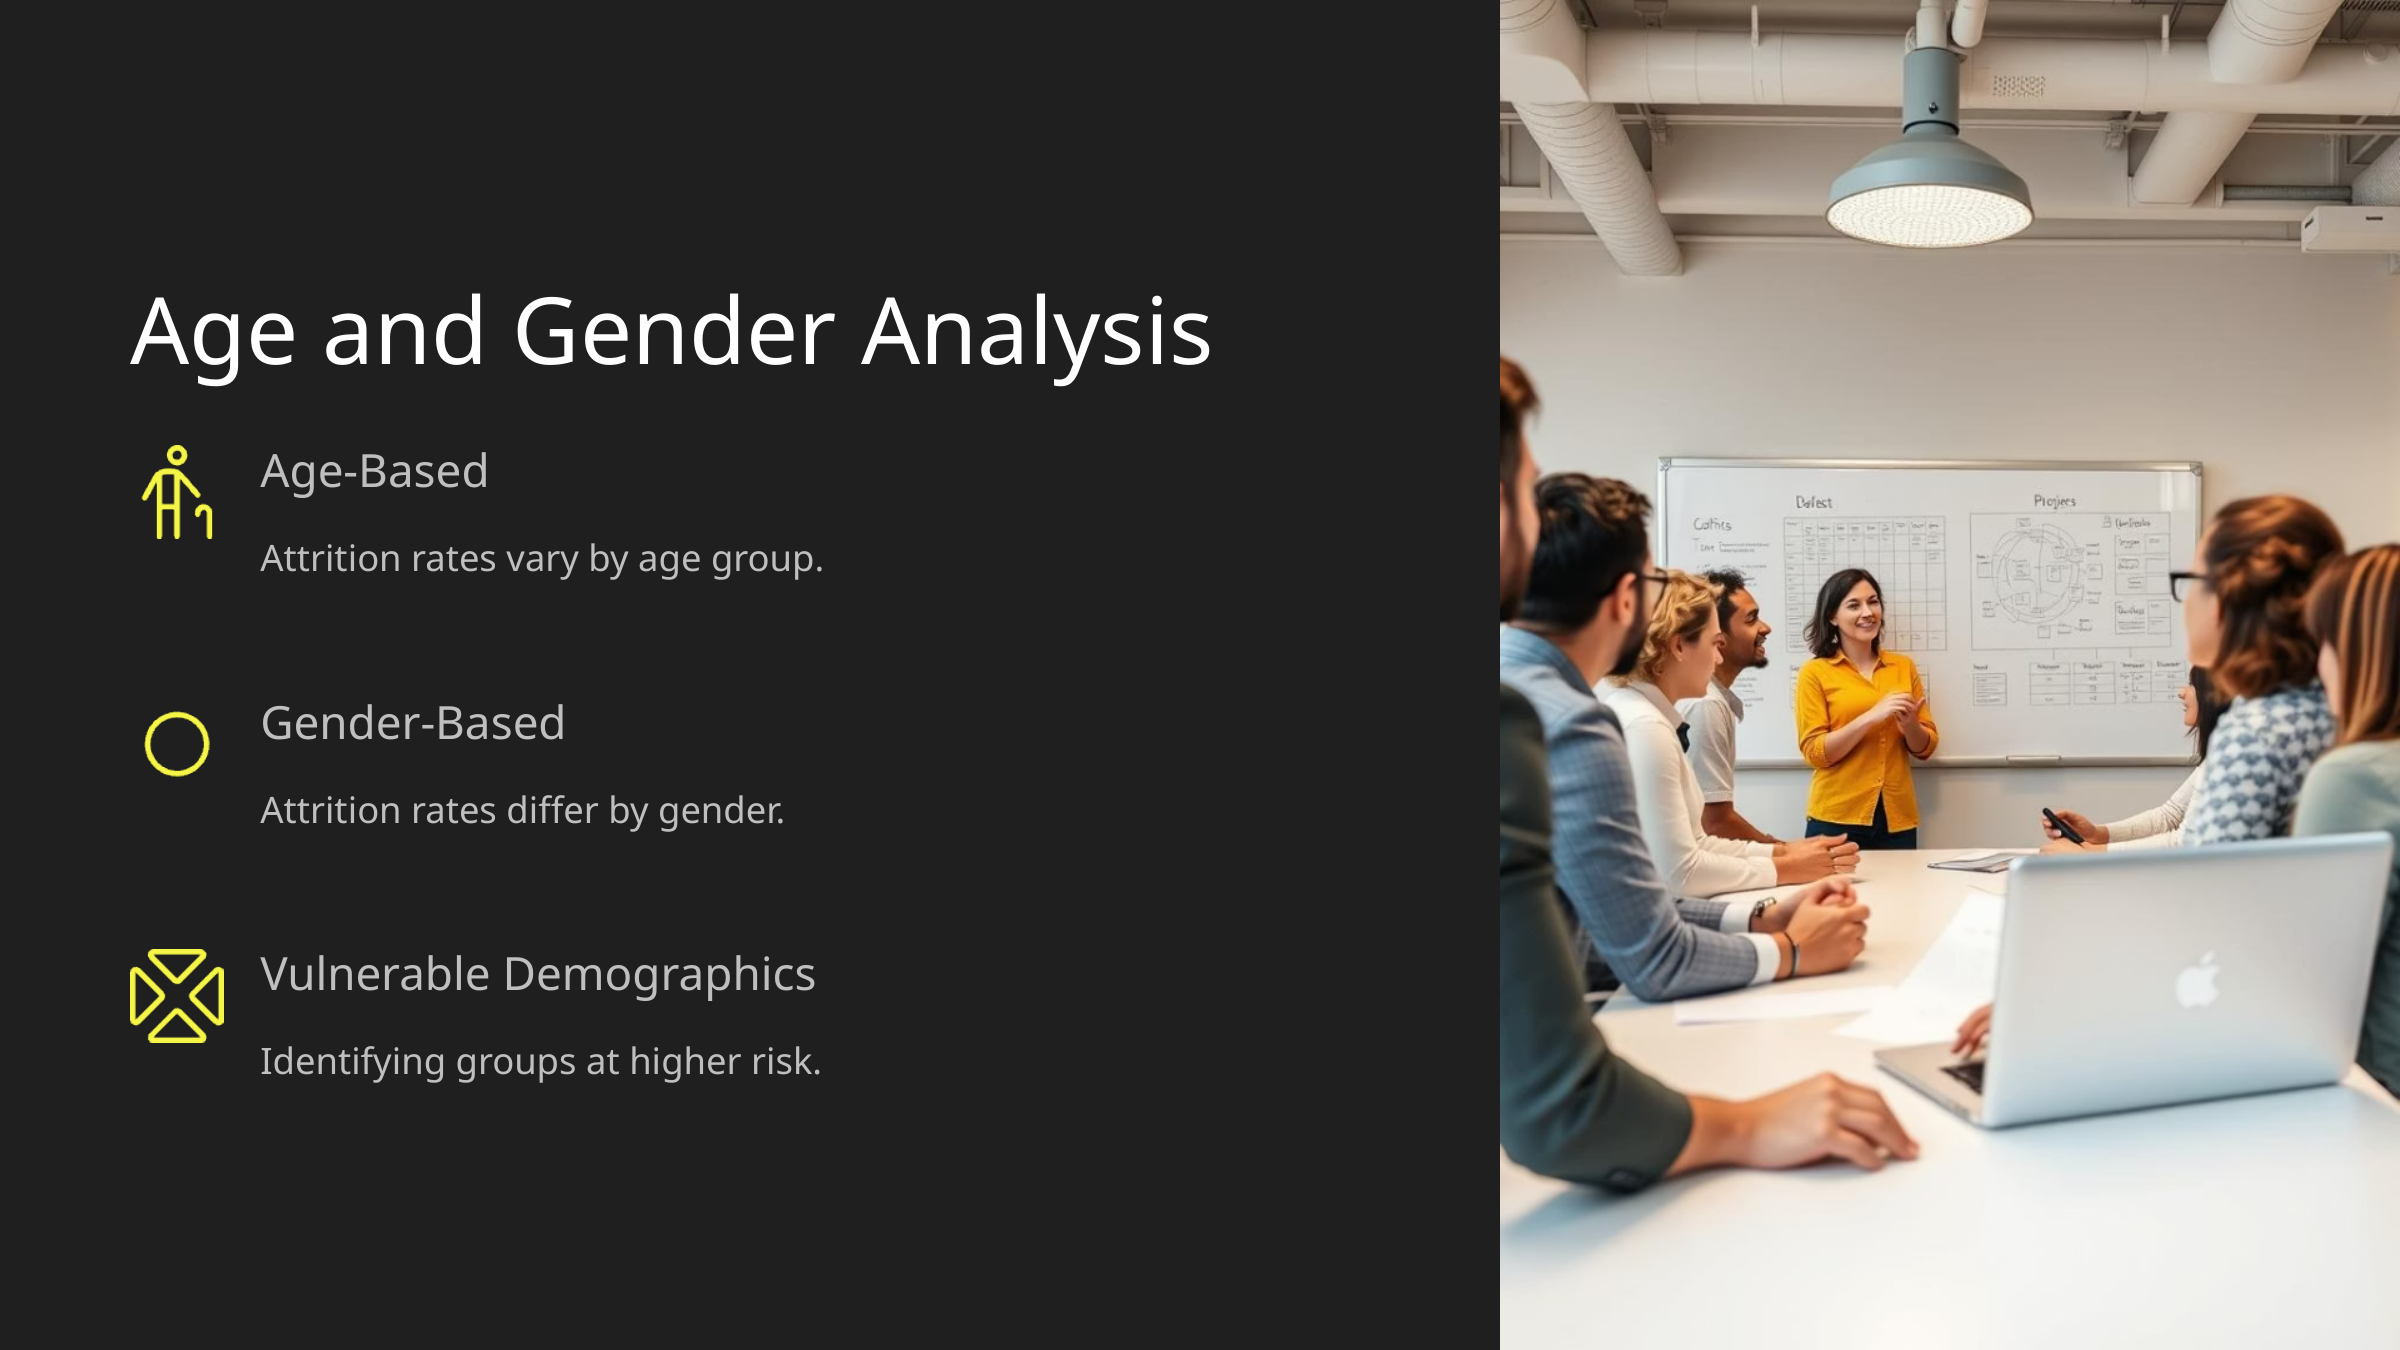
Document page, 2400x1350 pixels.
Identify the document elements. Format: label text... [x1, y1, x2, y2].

text_box Identifying groups at higher risk. [260, 1023, 1370, 1083]
text_box Vulnerable Demographics [260, 942, 823, 1001]
picture [130, 949, 224, 1043]
text_box Attrition rates differ by gender. [260, 771, 1370, 831]
picture [130, 445, 224, 539]
text_box Age-Based [260, 439, 726, 498]
text_box Attrition rates vary by age group. [260, 519, 1370, 580]
text_box Gender-Based [260, 691, 726, 750]
picture [1499, 0, 2400, 1350]
text_box Age and Gender Analysis [130, 267, 1211, 384]
picture [130, 697, 224, 791]
